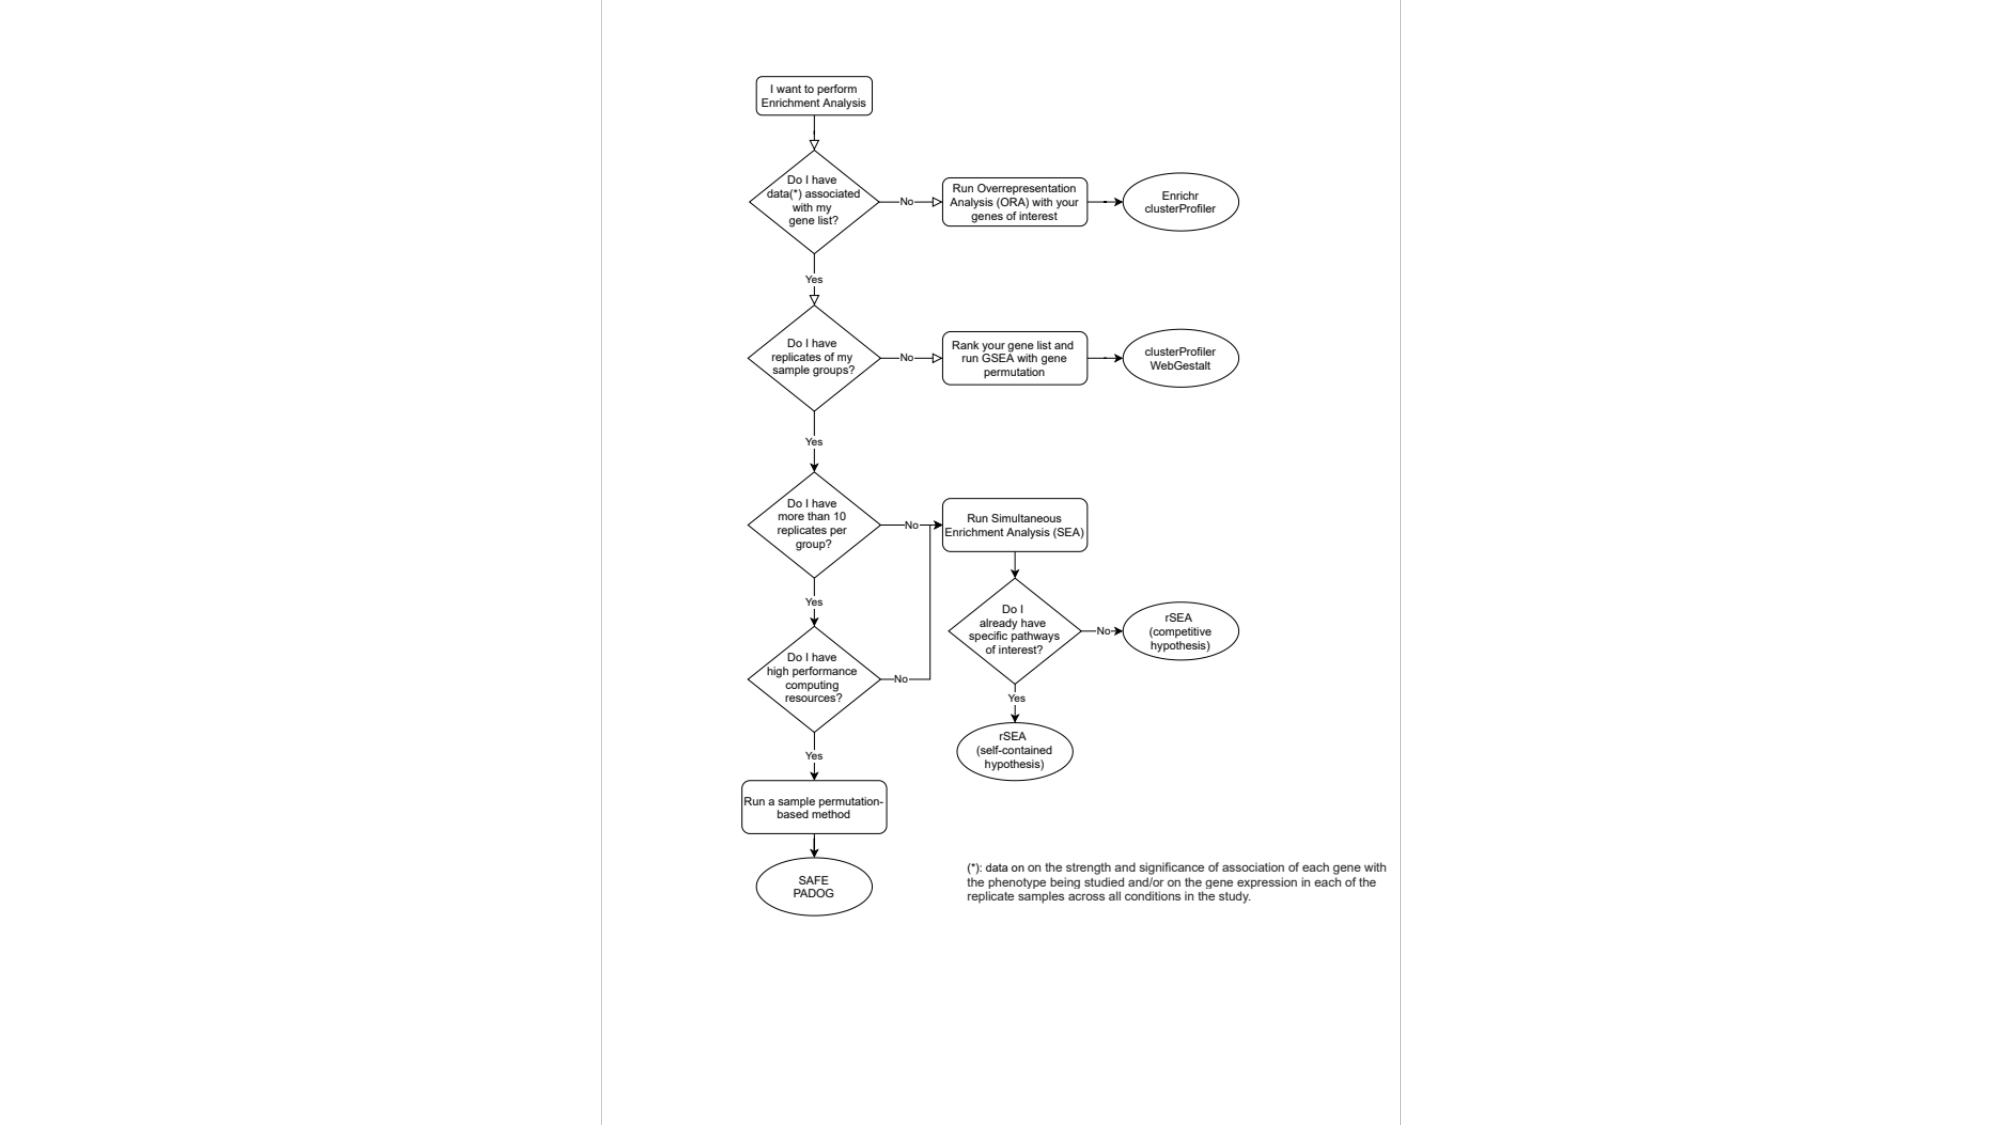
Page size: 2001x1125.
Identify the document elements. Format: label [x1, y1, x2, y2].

picture [565, 0, 1435, 1125]
